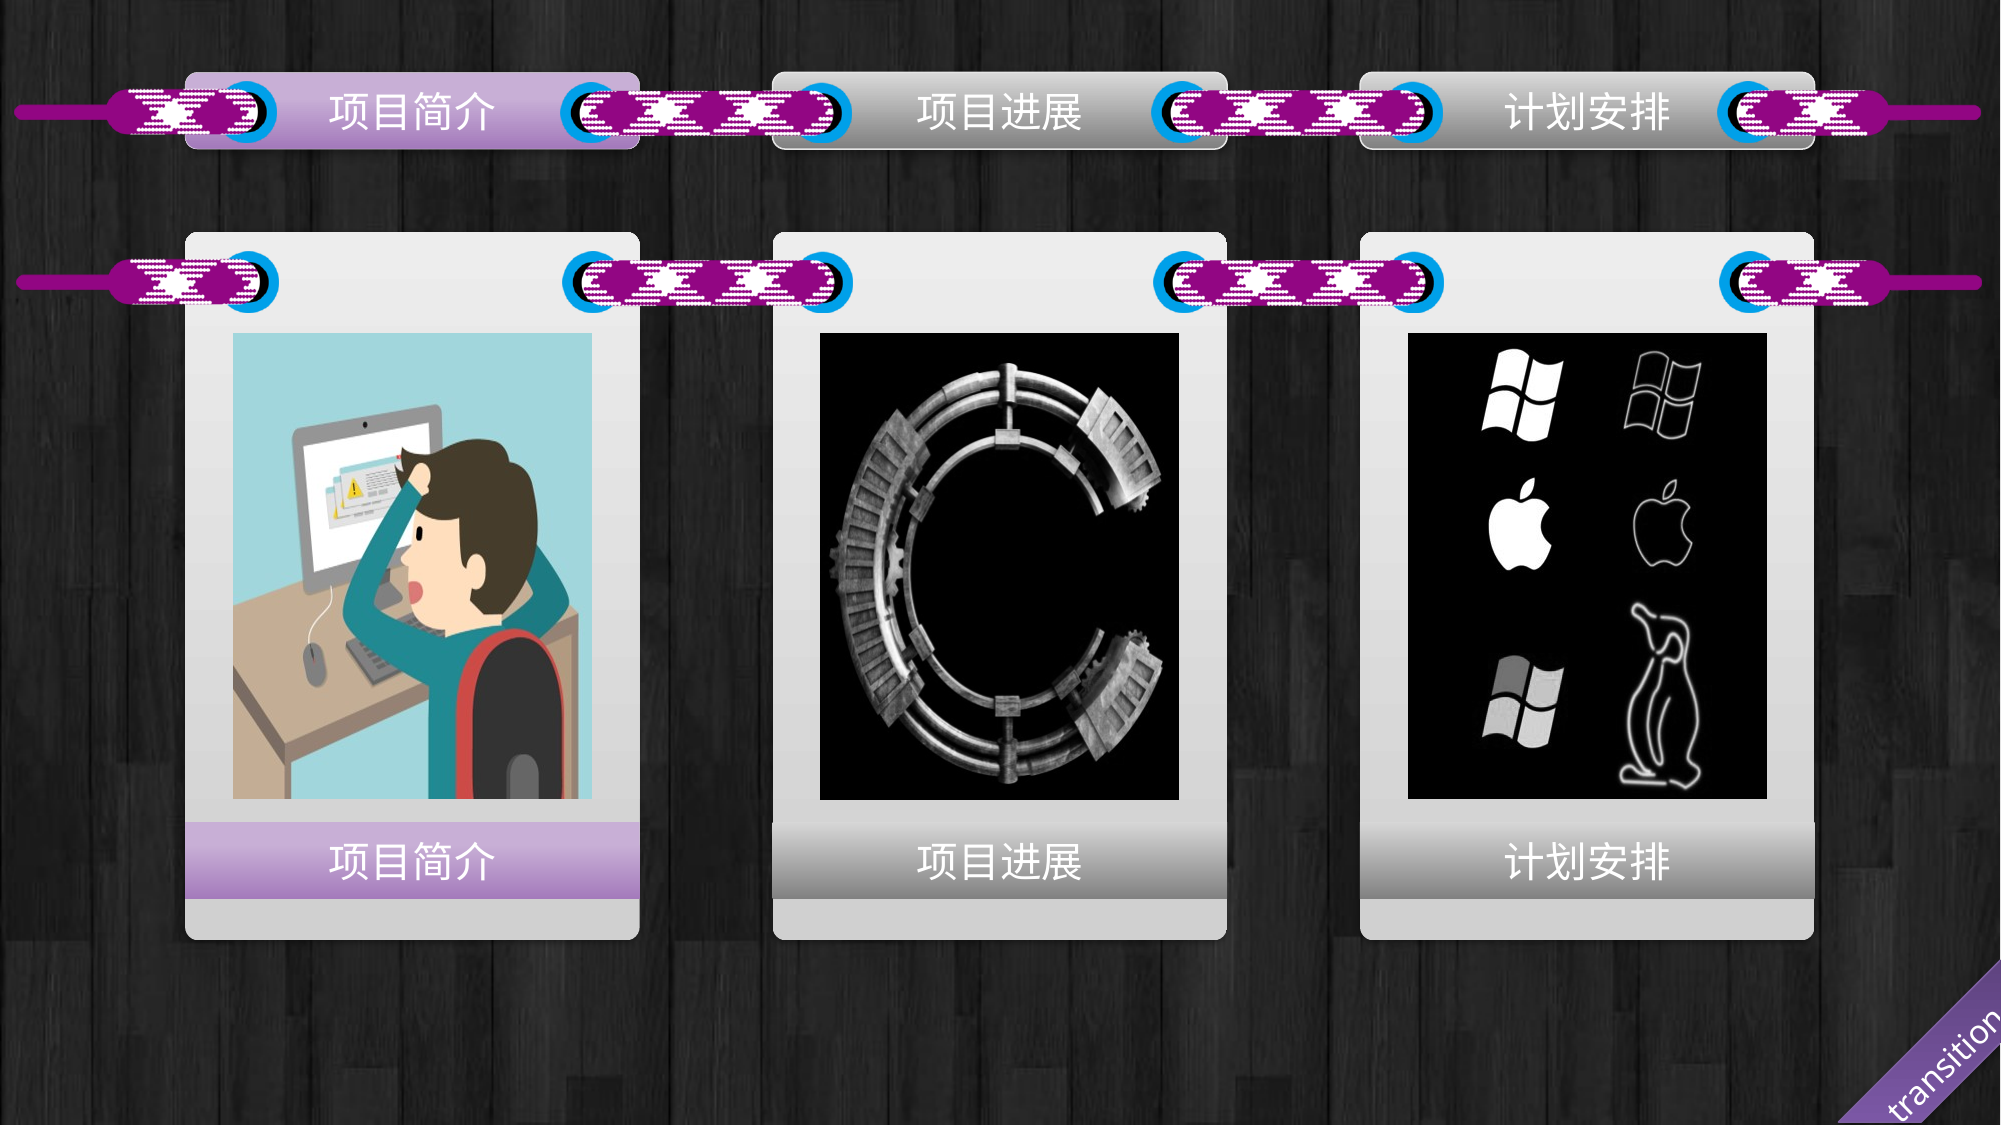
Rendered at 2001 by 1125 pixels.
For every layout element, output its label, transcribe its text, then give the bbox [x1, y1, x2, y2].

picture [0, 0, 2001, 1125]
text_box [14, 72, 1981, 150]
text_box transition [1861, 980, 2000, 1125]
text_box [15, 231, 1982, 941]
text_box [1837, 959, 2000, 1123]
